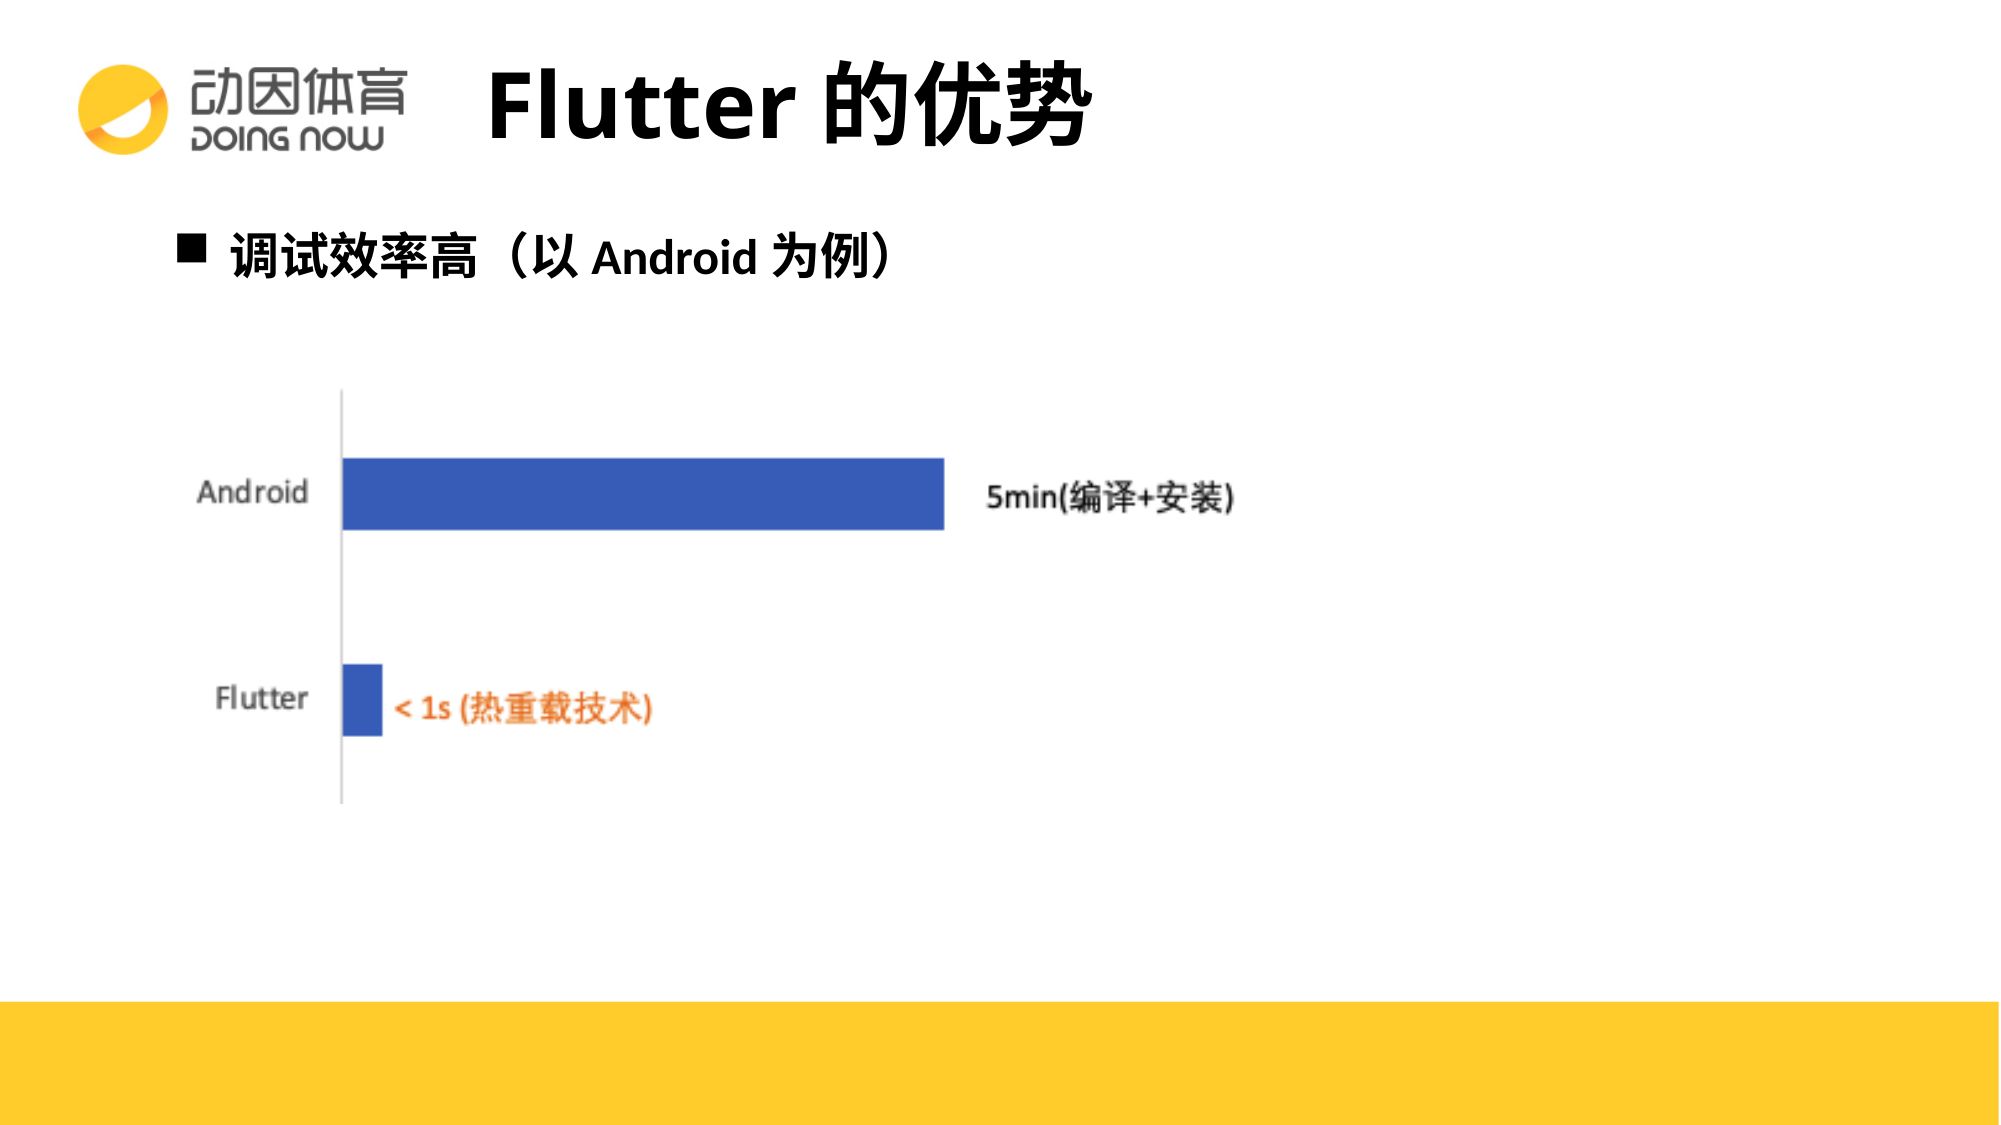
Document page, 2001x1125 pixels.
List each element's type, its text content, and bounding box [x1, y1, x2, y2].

title Flutter的优势 [469, 0, 2000, 218]
text_box 调试效率高（以Android为例） [158, 217, 936, 293]
picture [0, 1, 1999, 1125]
